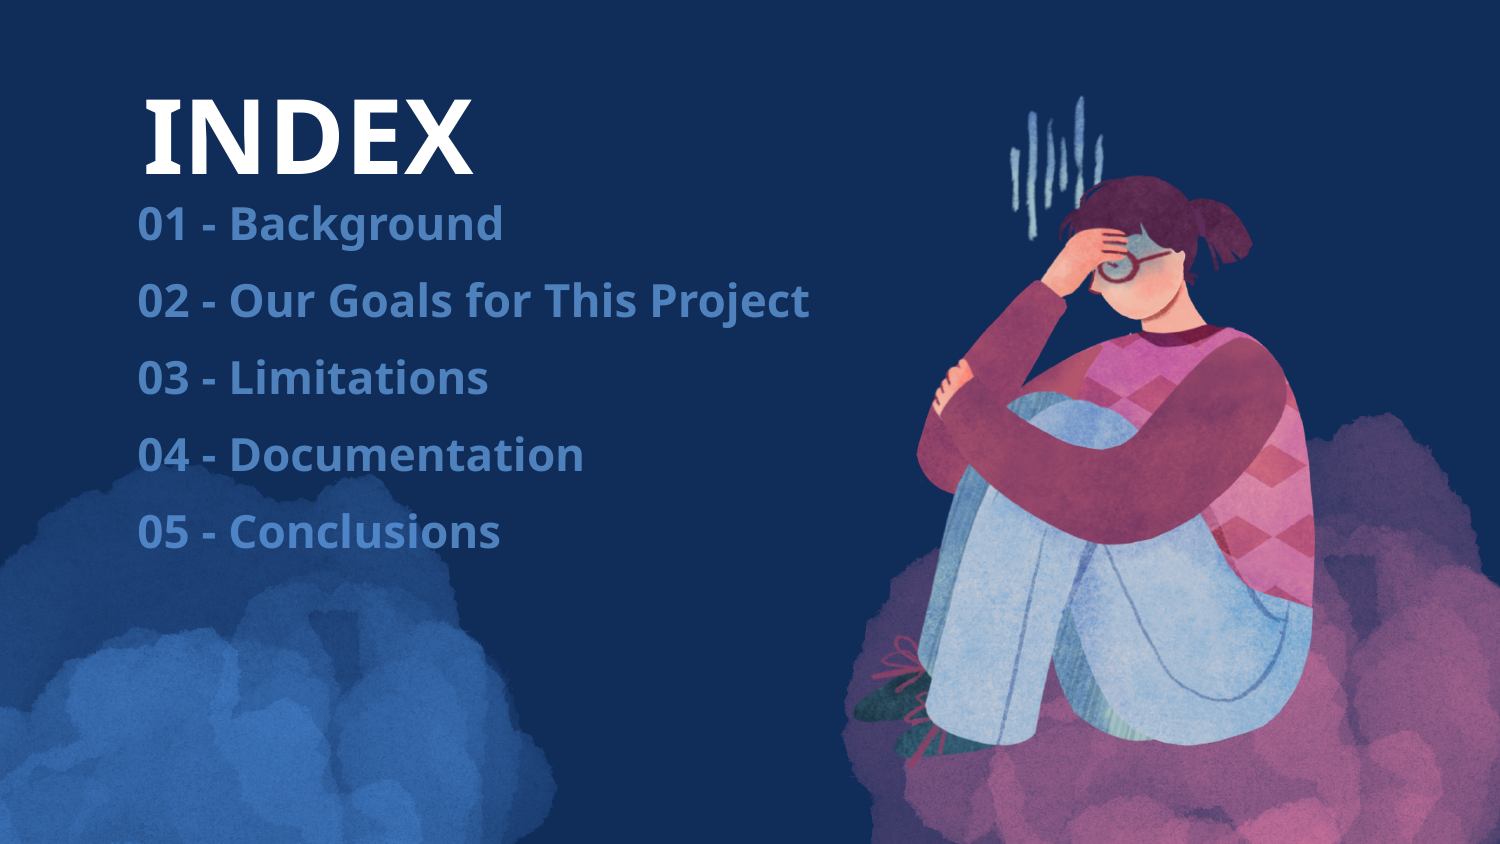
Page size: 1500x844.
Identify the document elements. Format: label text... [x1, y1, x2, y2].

text_box [851, 94, 1316, 770]
text_box INDEX [143, 20, 483, 196]
text_box [838, 398, 1500, 844]
text_box [0, 460, 561, 844]
text_box 01 - Background 02 - Our Goals for This Project 03 - Limitations 04 - Documentation 05 - Conclusions [137, 172, 869, 558]
